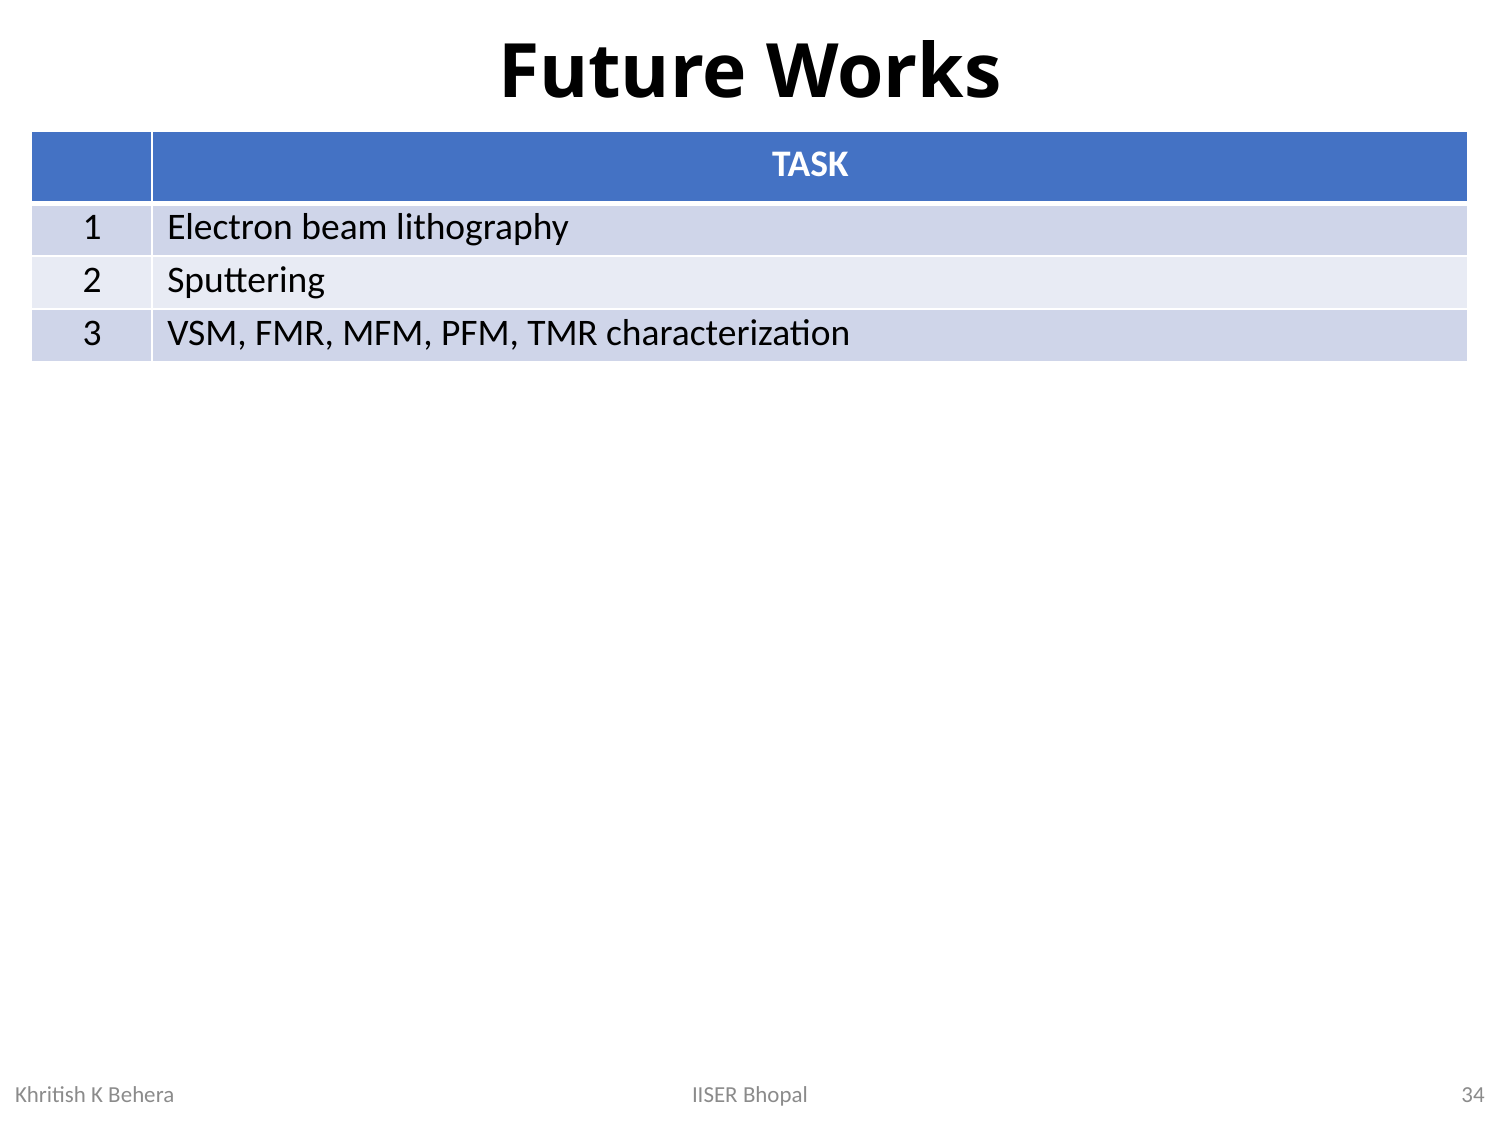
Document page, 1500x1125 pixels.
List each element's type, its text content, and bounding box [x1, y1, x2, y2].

footer IISER Bhopal [496, 1063, 1004, 1124]
table_cell Sputtering [153, 257, 1467, 308]
table_cell Electron beam lithography [153, 206, 1467, 255]
table_cell 2 [32, 257, 151, 308]
table_cell 3 [32, 310, 151, 361]
slide_number 34 [1162, 1063, 1500, 1124]
title Future Works [0, 1, 1500, 146]
table_cell 1 [32, 206, 151, 255]
slide_number Khritish K Behera [0, 1063, 338, 1124]
table_header [32, 132, 151, 201]
table_header TASK [153, 132, 1467, 201]
table_cell VSM, FMR, MFM, PFM, TMR characterization [153, 310, 1467, 361]
